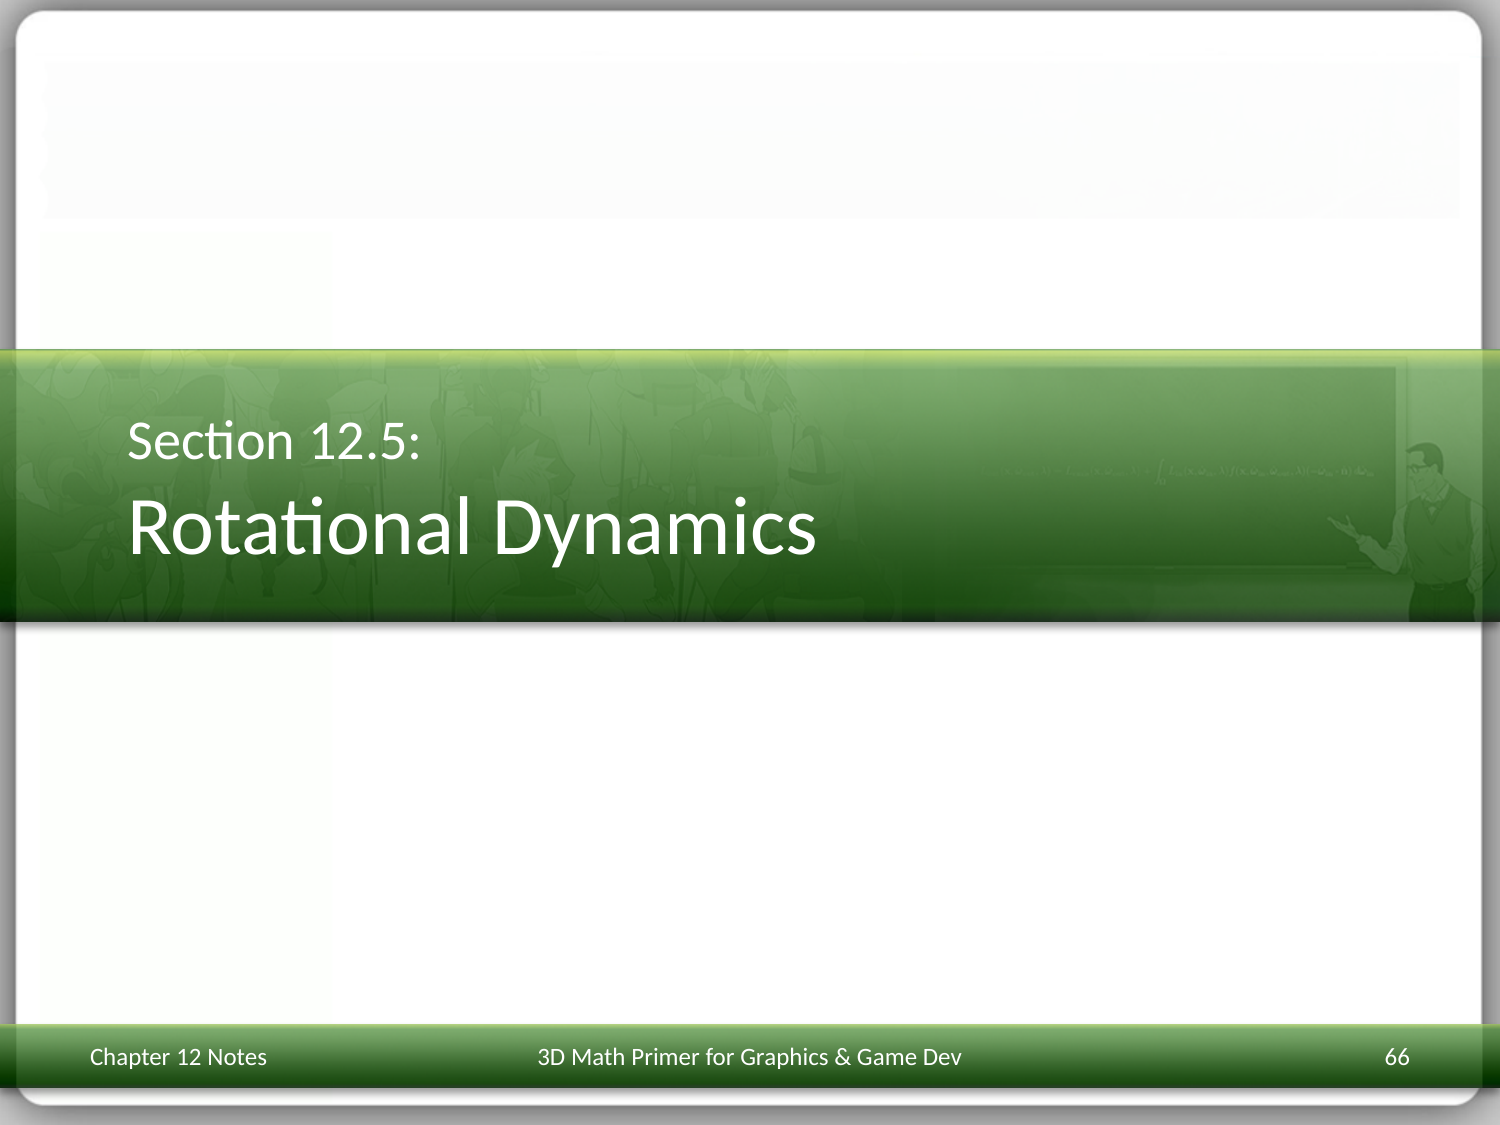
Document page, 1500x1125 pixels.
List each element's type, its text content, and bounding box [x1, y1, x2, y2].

picture [0, 0, 1500, 1125]
footer 3D Math Primer for Graphics & Game Dev [512, 1025, 988, 1085]
slide_number Chapter 12 Notes [75, 1025, 425, 1085]
title Section 12.5: Rotational Dynamics [112, 349, 1388, 625]
slide_number 66 [1074, 1025, 1425, 1085]
